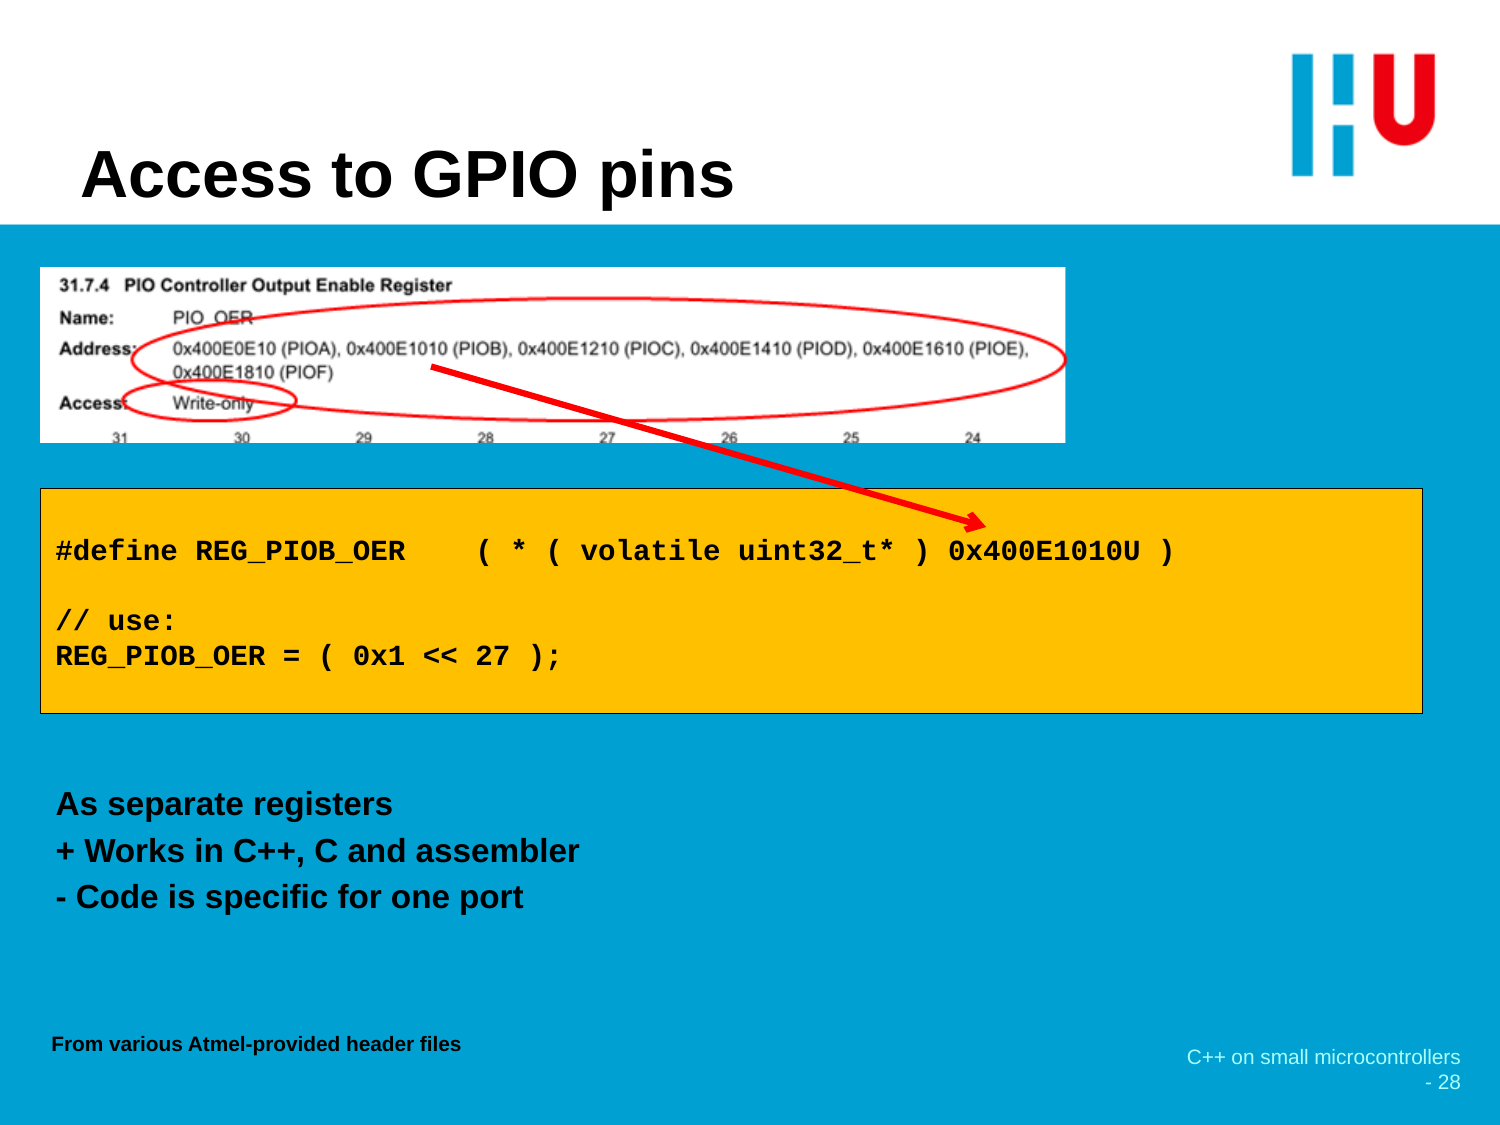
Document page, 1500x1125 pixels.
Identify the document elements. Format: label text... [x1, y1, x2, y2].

text_box #define REG_PIOB_OER ( * ( volatile uint32_t* ) 0x400E1010U ) // use: REG_PIOB_OER = ( 0x1 << 27 ); [40, 488, 1423, 714]
picture [0, 0, 1500, 224]
picture [41, 268, 1067, 442]
slide_number C++ on small microcontrollers - 28 [1163, 1030, 1476, 1106]
text_box As separate registers + Works in C++, C and assembler - Code is specific for one port [40, 775, 1402, 964]
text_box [430, 366, 987, 528]
list From various Atmel-provided header files [36, 1023, 1387, 1106]
title Access to GPIO pins [64, 30, 1294, 219]
